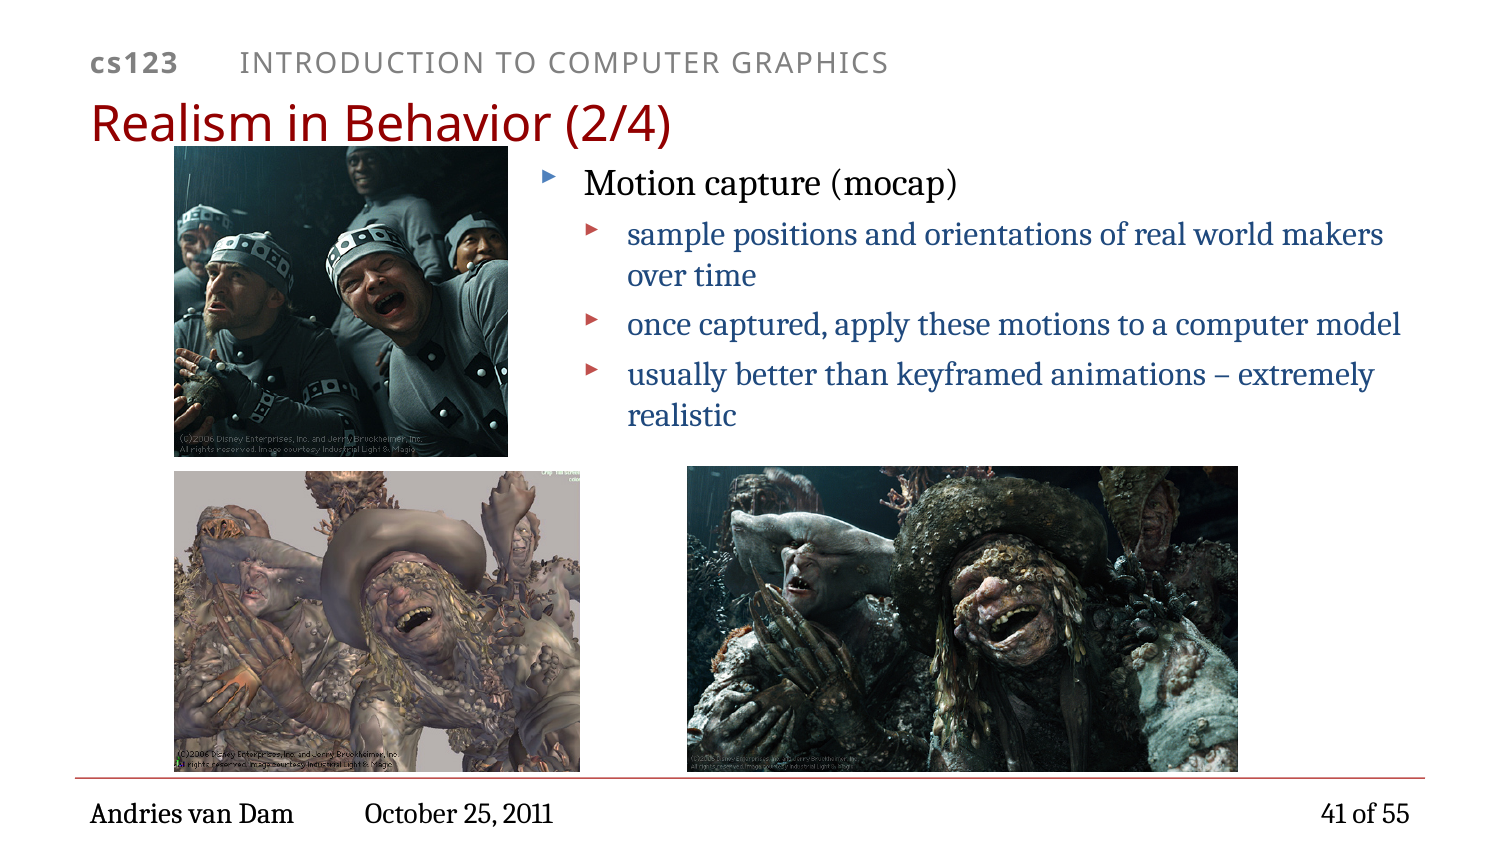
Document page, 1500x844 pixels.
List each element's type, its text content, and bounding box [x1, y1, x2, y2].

slide_number 41 of 55 [1224, 787, 1425, 827]
picture [174, 470, 580, 773]
list Motion capture (mocap) sample positions and orientations of real world makers over time once captured, apply these motions to a computer model usually better than keyframed animations – extremely realistic [525, 160, 1423, 469]
picture [687, 465, 1238, 772]
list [174, 146, 509, 458]
footer October 25, 2011 [350, 787, 1213, 827]
title Realism in Behavior (2/4) [75, 84, 1425, 160]
